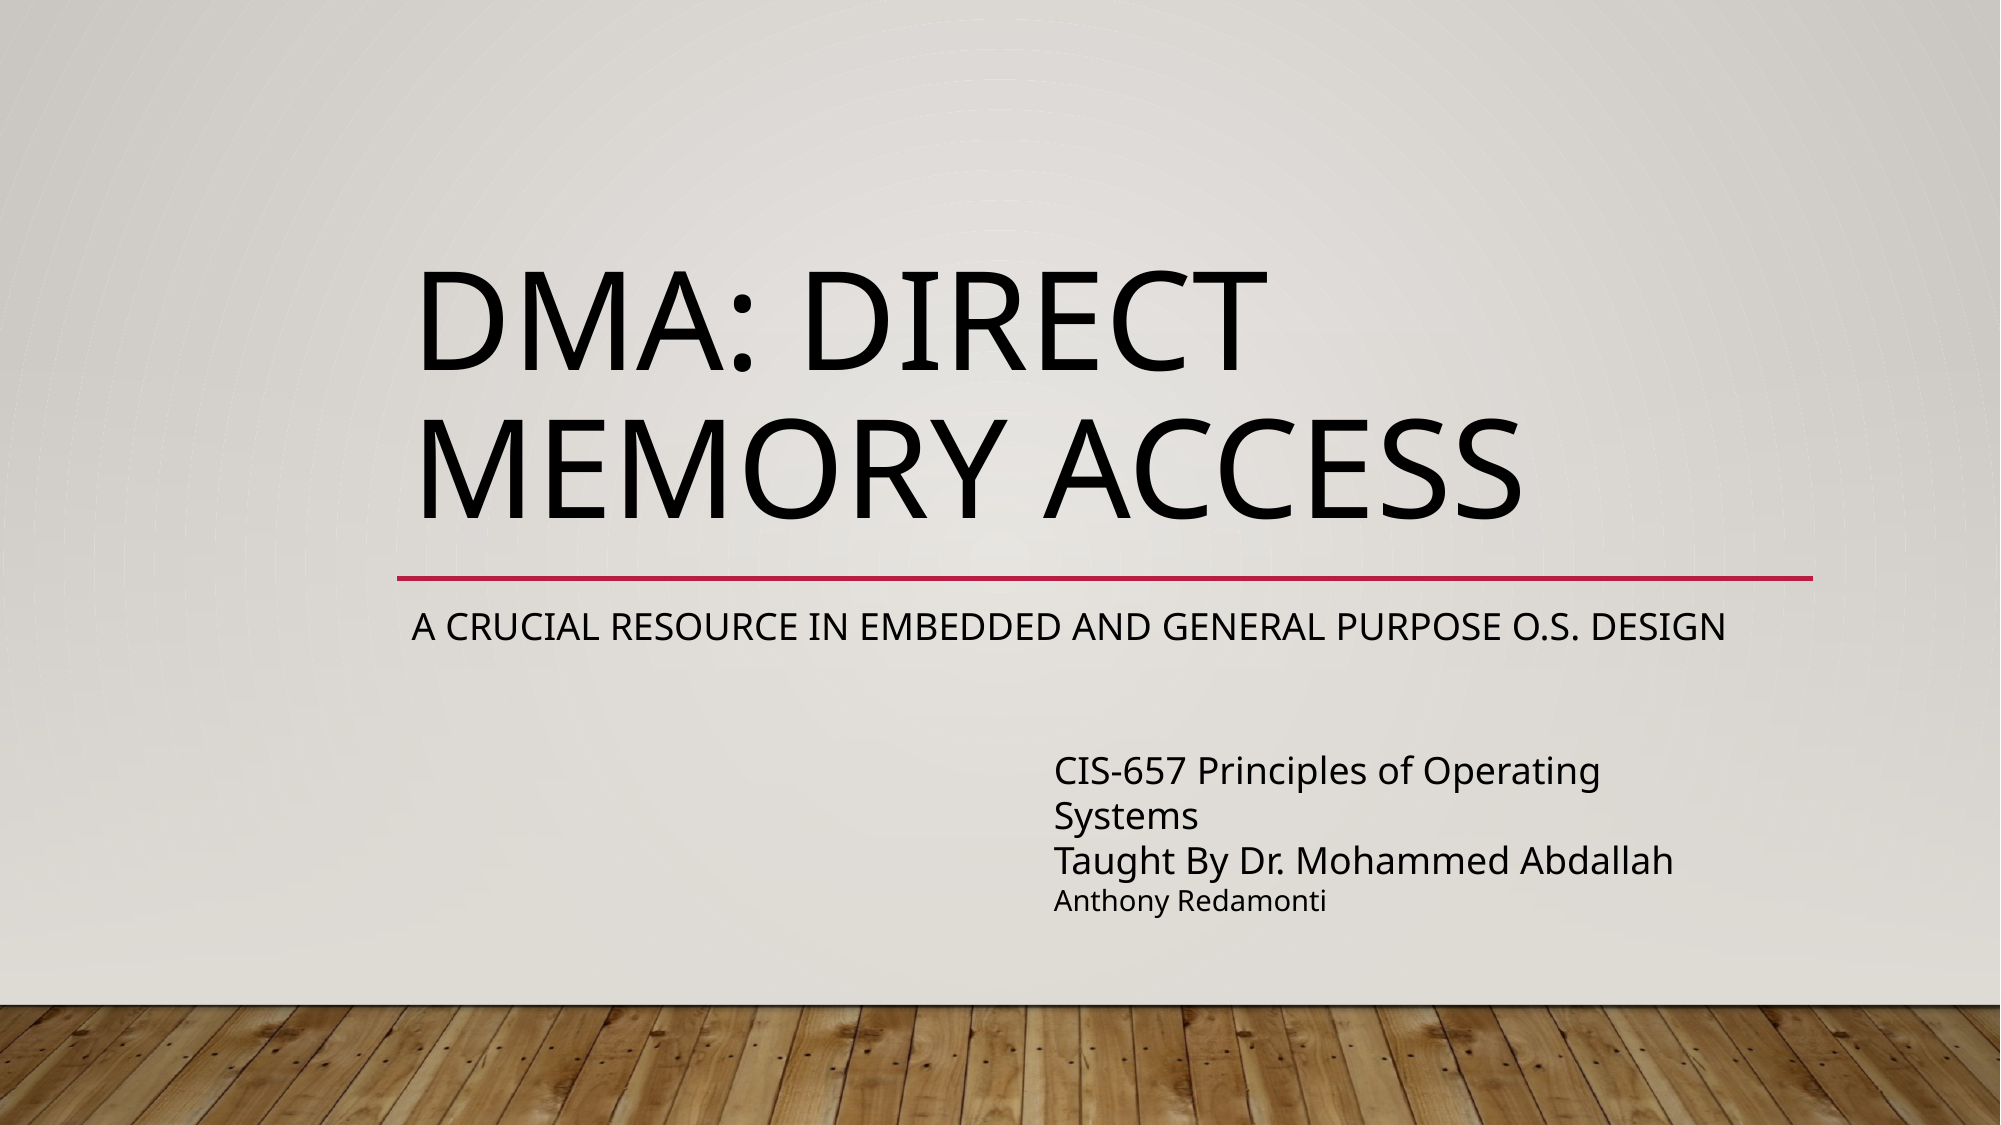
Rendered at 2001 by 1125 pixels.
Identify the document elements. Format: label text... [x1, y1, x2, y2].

picture [0, 1005, 2000, 1125]
title DMA: Direct Memory access [396, 131, 1814, 549]
subtitle a crucial resource in embedded and general purpose o.s. design [396, 579, 1814, 740]
text_box CIS-657 Principles of Operating Systems Taught By Dr. Mohammed Abdallah Anthony Redamonti [1038, 739, 1769, 925]
